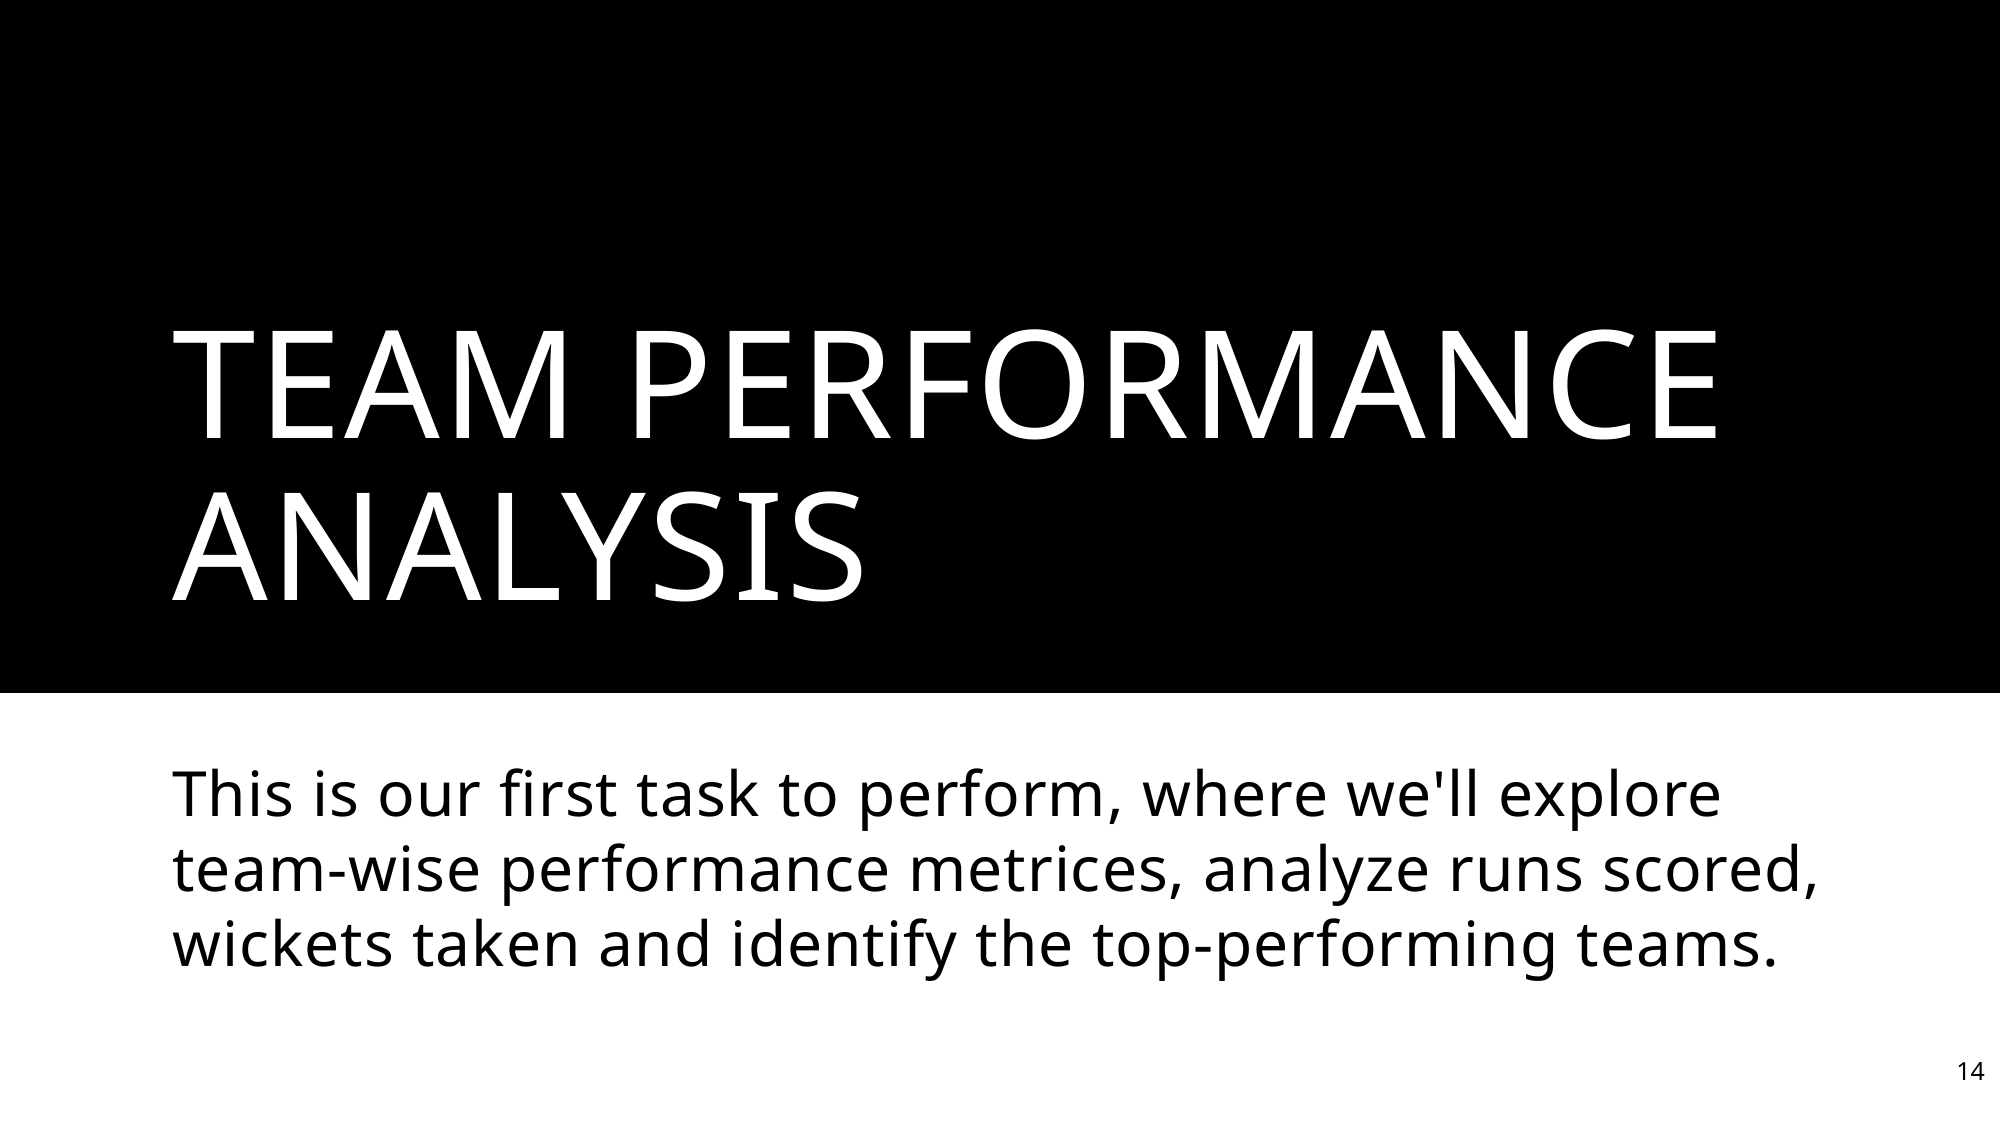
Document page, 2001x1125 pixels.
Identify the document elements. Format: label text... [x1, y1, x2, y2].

list This is our first task to perform, where we'll explore team-wise performance metrices, analyze runs scored, wickets taken and identify the top-performing teams. [157, 745, 1842, 999]
slide_number 14 [1847, 1042, 2000, 1103]
title Team performance analysis [157, 126, 1842, 641]
